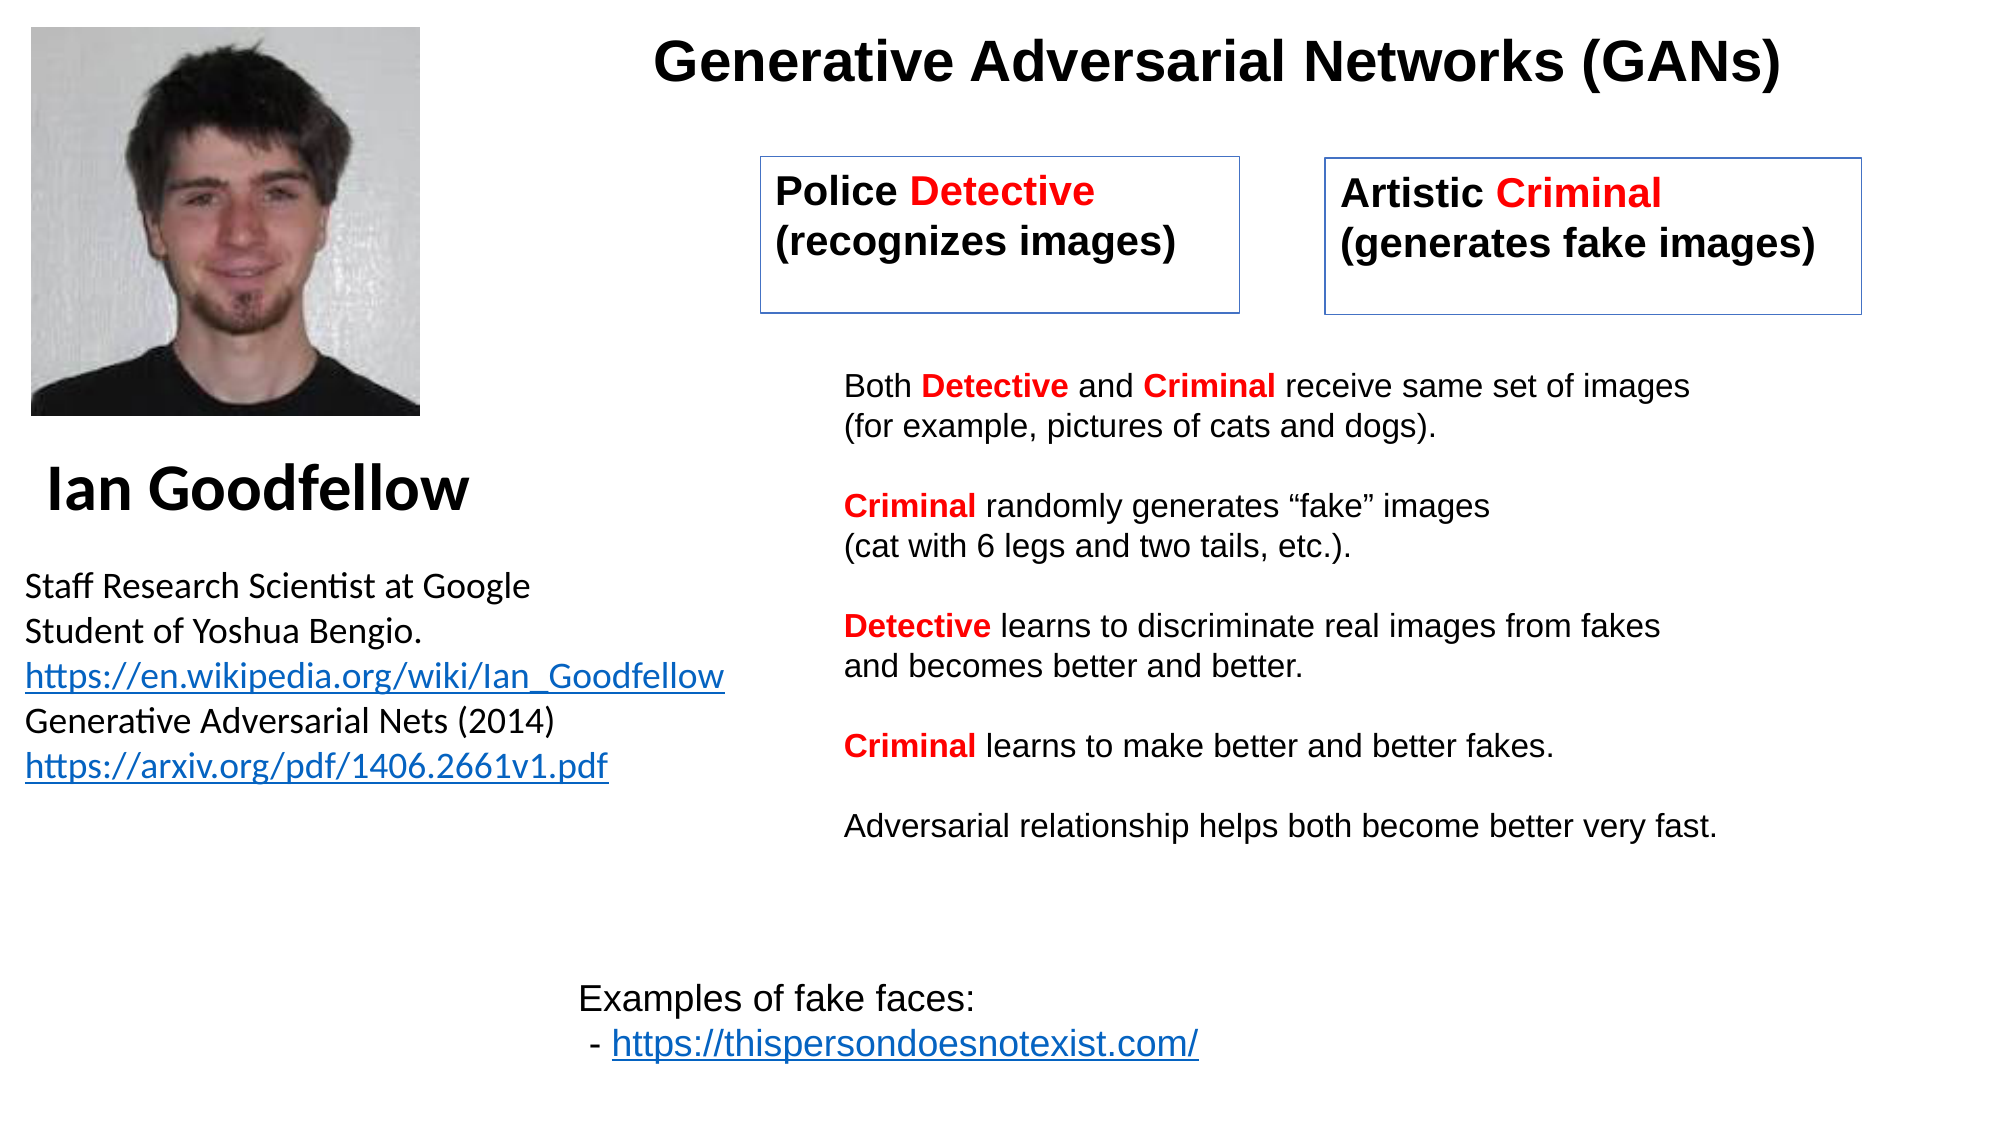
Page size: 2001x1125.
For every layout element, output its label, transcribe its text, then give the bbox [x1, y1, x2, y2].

text_box Ian Goodfellow [31, 436, 578, 533]
text_box Police Detective (recognizes images) [760, 156, 1240, 313]
picture [31, 27, 420, 416]
text_box Staff Research Scientist at Google Student of Yoshua Bengio. https://en.wikipedia.org/wiki/Ian_Goodfellow Generative Adversarial Nets (2014) https://arxiv.org/pdf/1406.2661v1.pdf [10, 554, 828, 797]
text_box Generative Adversarial Networks (GANs) [639, 15, 1930, 112]
text_box Artistic Criminal (generates fake images) [1325, 157, 1862, 315]
text_box Both Detective and Criminal receive same set of images (for example, pictures of cats and dogs). Criminal randomly generates “fake” images (cat with 6 legs and two tails, etc.). Detective learns to discriminate real images from fakes and becomes better and better. Criminal learns to make better and better fakes. Adversarial relationship helps both become better very fast. [828, 357, 1862, 883]
text_box Examples of fake faces: - https://thispersondoesnotexist.com/ [563, 966, 1366, 1072]
